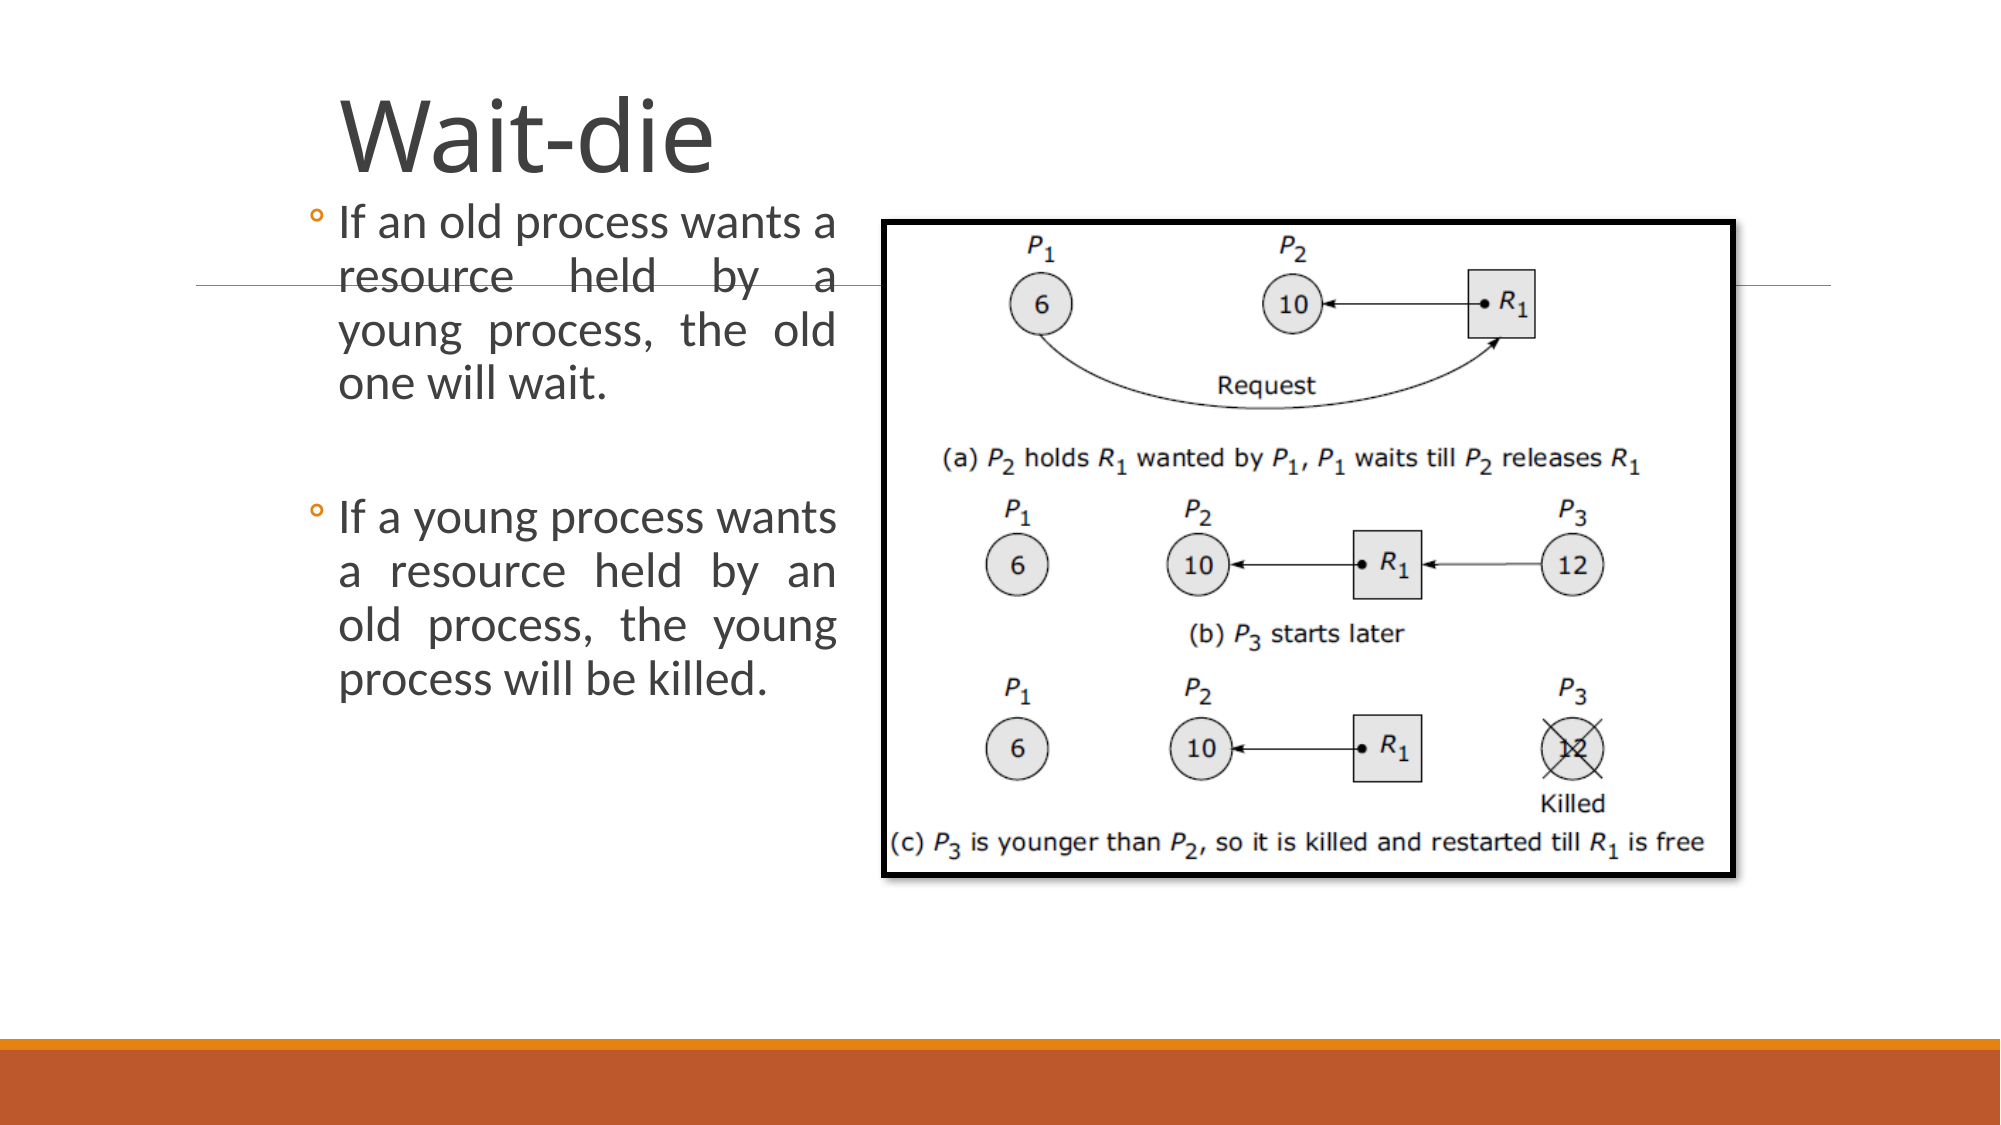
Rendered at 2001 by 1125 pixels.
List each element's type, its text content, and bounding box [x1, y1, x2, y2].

picture [886, 224, 1731, 873]
title Wait-die [324, 37, 1675, 200]
list If an old process wants a resource held by a young process, the old one will wait. If a young process wants a resource held by an old process, the young process will be killed. [275, 187, 838, 1050]
